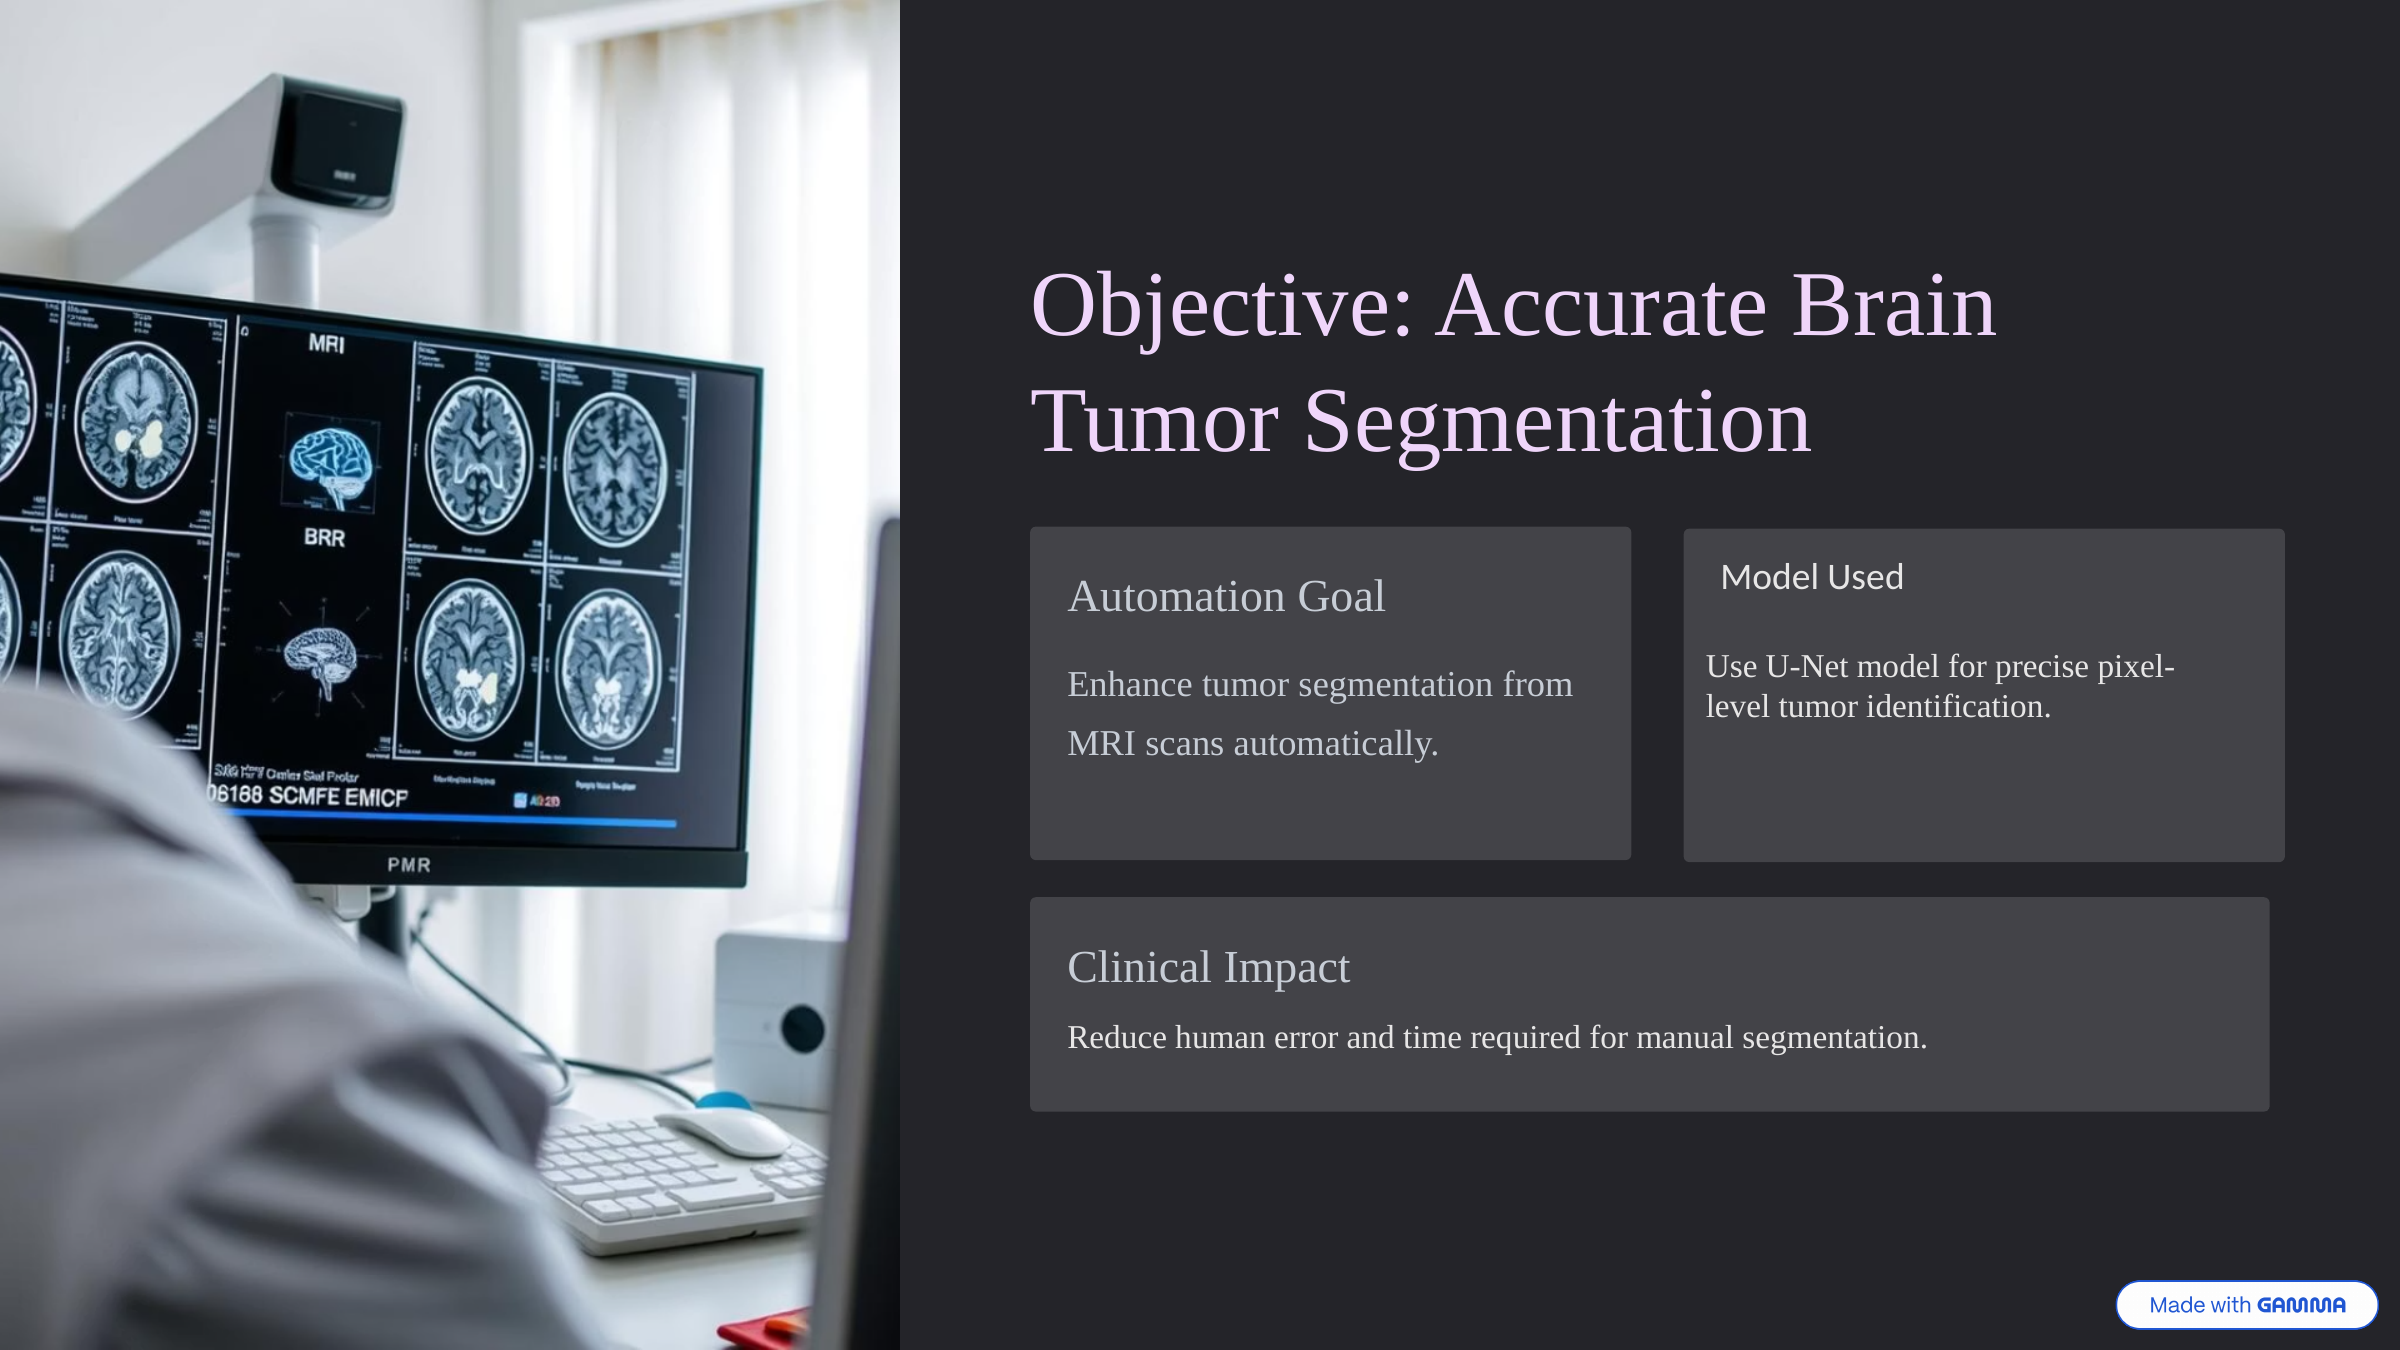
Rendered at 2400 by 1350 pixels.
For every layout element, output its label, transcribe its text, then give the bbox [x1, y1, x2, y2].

picture [2106, 1271, 2389, 1339]
text_box Reduce human error and time required for manual segmentation. [1067, 1014, 2233, 1075]
text_box Clinical Impact [1067, 934, 1533, 993]
text_box [1030, 526, 1632, 861]
text_box Automation Goal [1067, 563, 1533, 622]
text_box Use U-Net model for precise pixel-level tumor identification. [1705, 644, 2233, 823]
text_box [1683, 528, 2285, 863]
text_box [1705, 563, 2171, 622]
text_box Model Used [1705, 544, 2144, 605]
text_box [1030, 897, 2270, 1112]
text_box Enhance tumor segmentation from MRI scans automatically. [1067, 644, 1595, 823]
picture [0, 0, 900, 1350]
text_box Objective: Accurate Brain Tumor Segmentation [1030, 238, 2270, 471]
